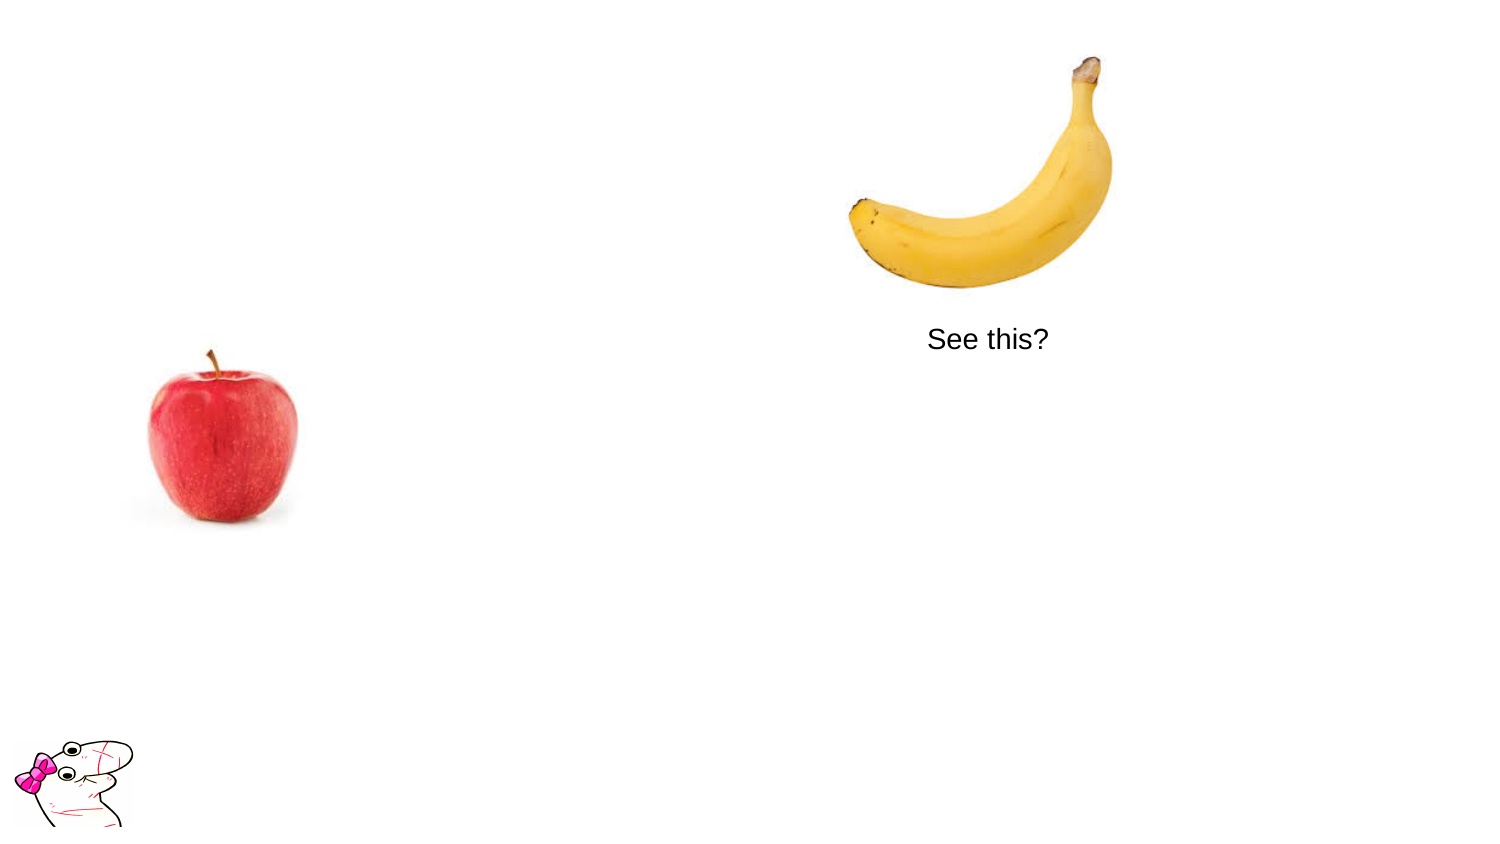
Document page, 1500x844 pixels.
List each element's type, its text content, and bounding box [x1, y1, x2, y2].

picture [836, 45, 1125, 301]
picture [94, 316, 342, 564]
text_box See this? [912, 305, 1303, 370]
picture [14, 739, 134, 827]
